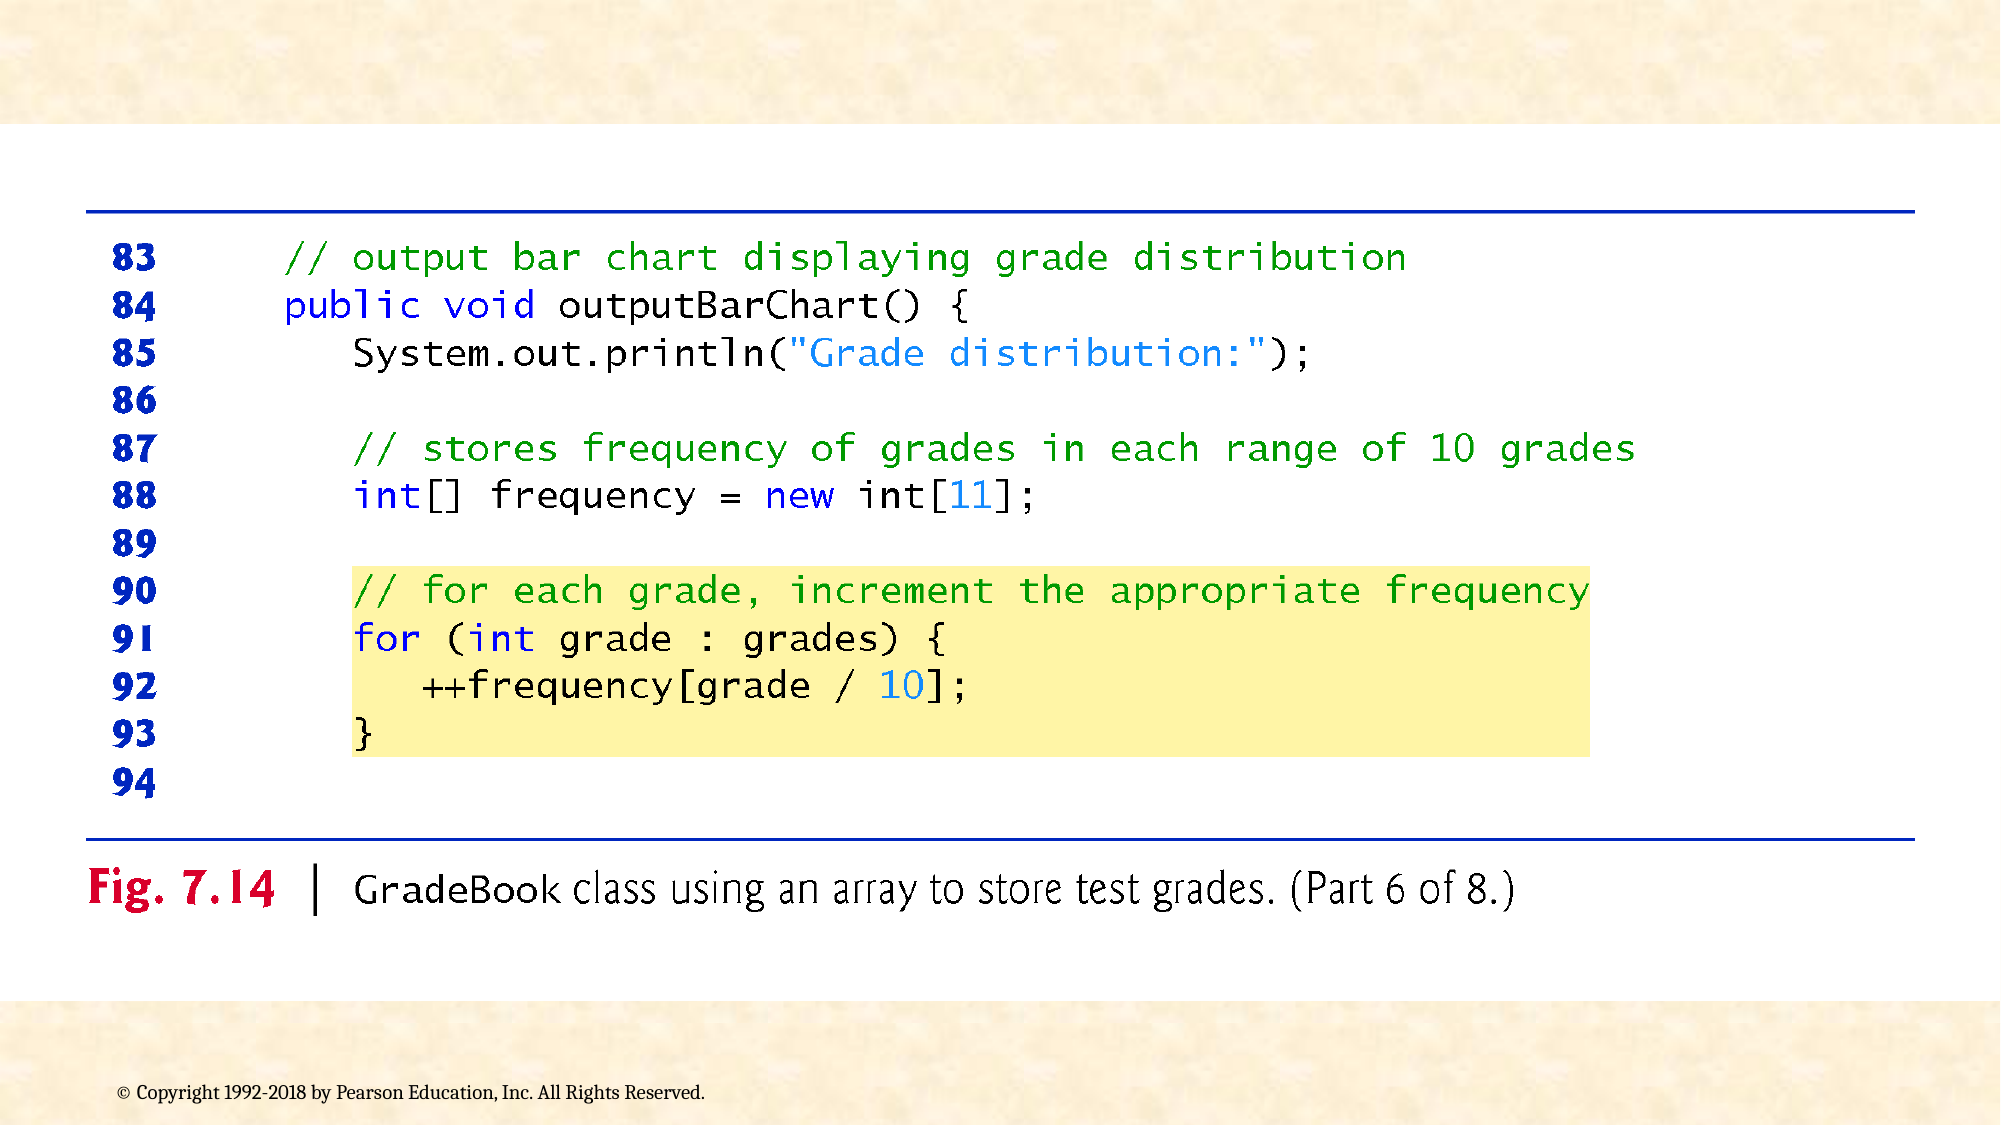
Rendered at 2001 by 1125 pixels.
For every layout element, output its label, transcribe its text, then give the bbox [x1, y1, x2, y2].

footer © Copyright 1992-2018 by Pearson Education, Inc. All Rights Reserved. [99, 1051, 1473, 1112]
picture [0, 0, 2001, 1125]
